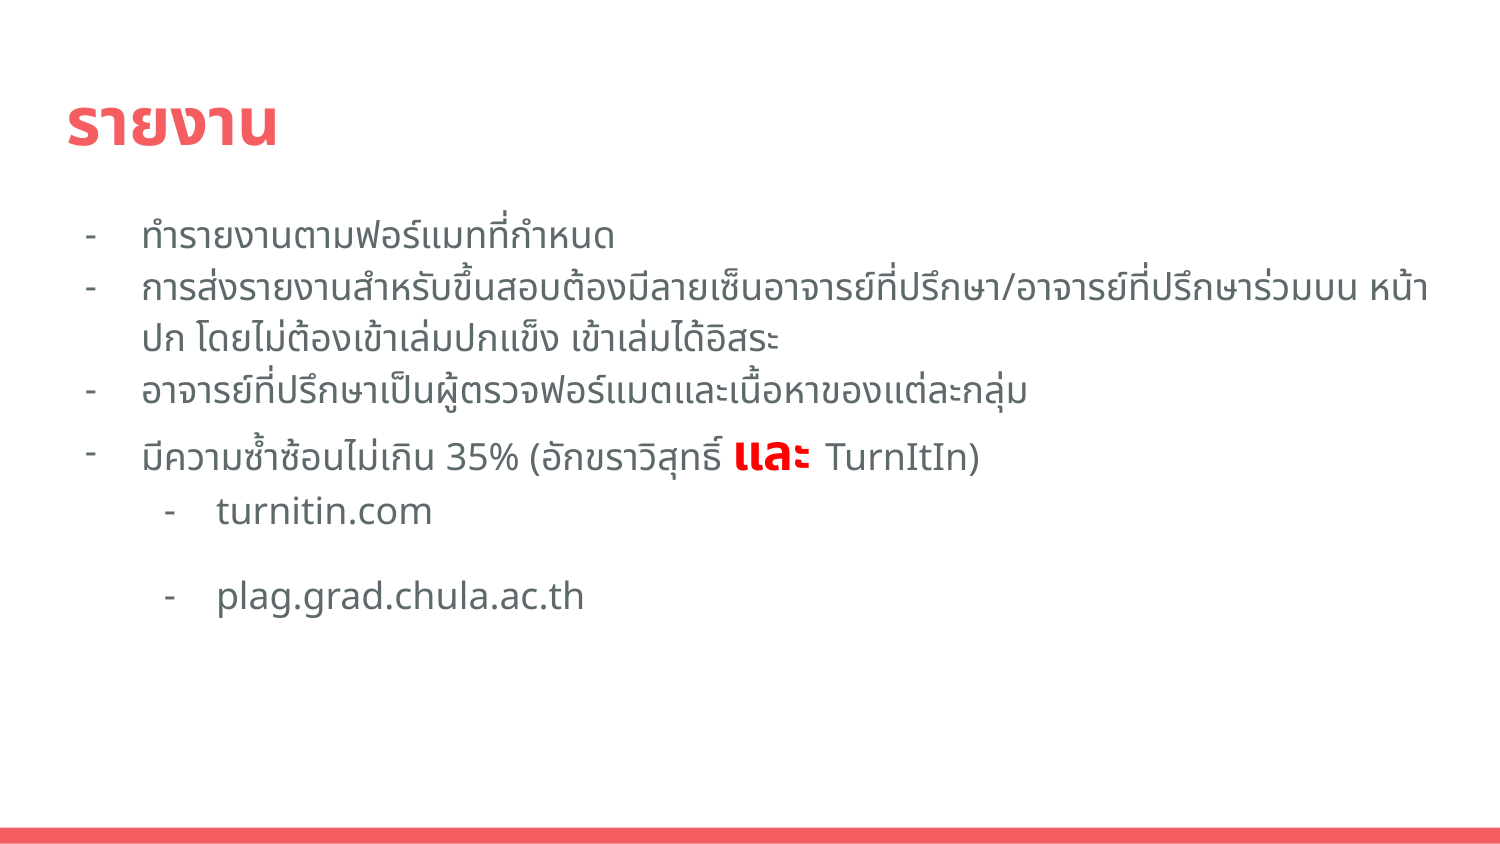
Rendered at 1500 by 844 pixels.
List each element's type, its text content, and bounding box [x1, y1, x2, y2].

title รายงาน [51, 64, 1449, 167]
list ทำรายงานตามฟอร์แมทที่กำหนด การส่งรายงานสำหรับขึ้นสอบต้องมีลายเซ็นอาจารย์ที่ปรึกษา/อาจารย์ที่ปรึกษาร่วมบน หน้าปก โดยไม่ต้องเข้าเล่มปกแข็ง เข้าเล่มได้อิสระ อาจารย์ที่ปรึกษาเป็นผู้ตรวจฟอร์แมตและเนื้อหาของแต่ละกลุ่ม มีความซ้ำซ้อนไม่เกิน 35% (อักขราวิสุทธิ์ และ TurnItIn) turnitin.com plag.grad.chula.ac.th [51, 189, 1449, 750]
